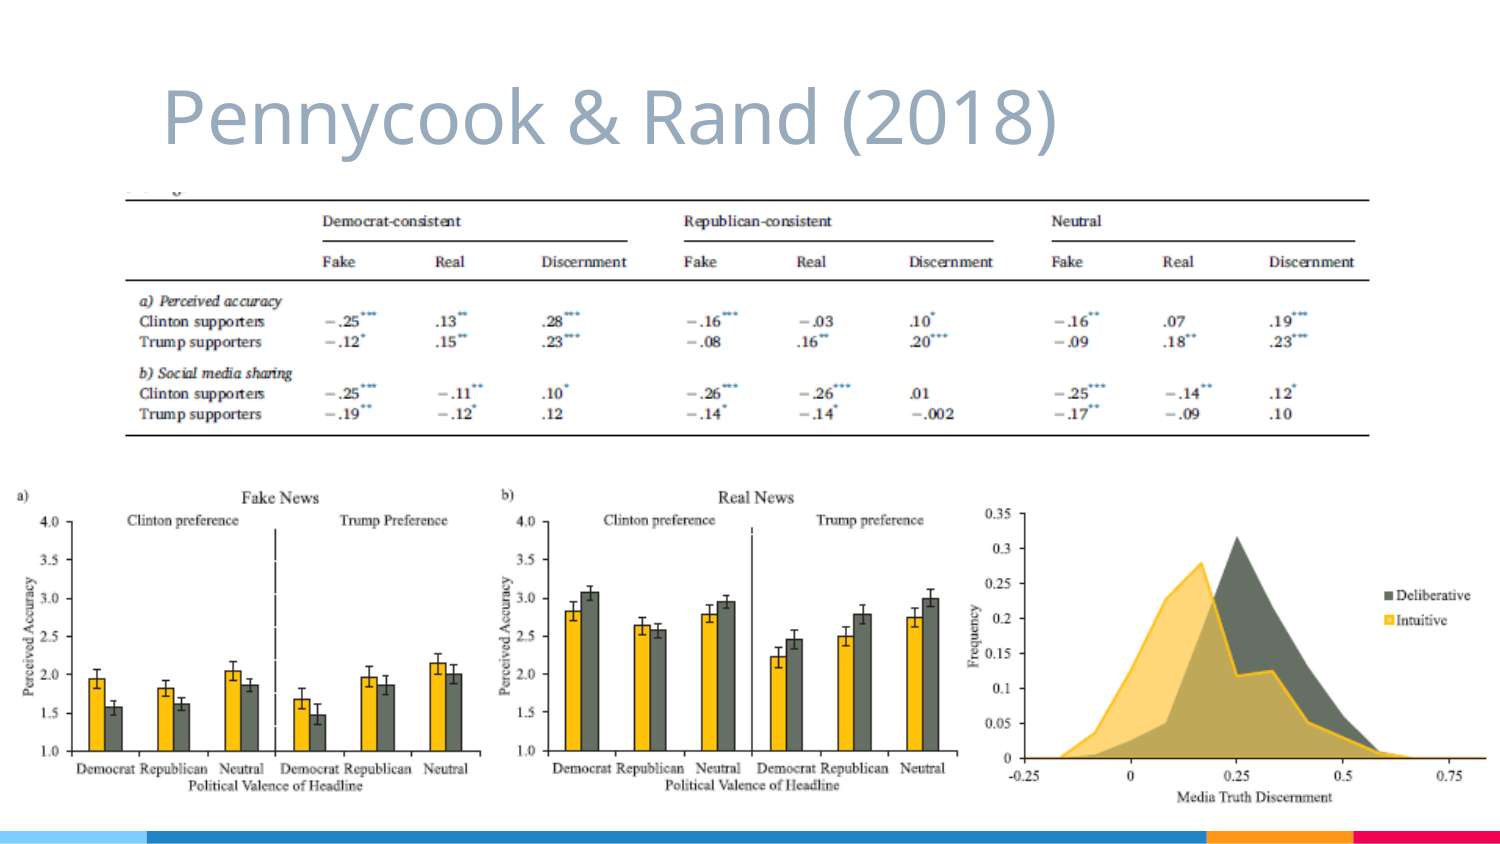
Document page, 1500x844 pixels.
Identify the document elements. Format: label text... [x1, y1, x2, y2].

title Pennycook & Rand (2018) [146, 33, 1207, 175]
picture [121, 192, 1379, 446]
picture [12, 482, 1491, 809]
